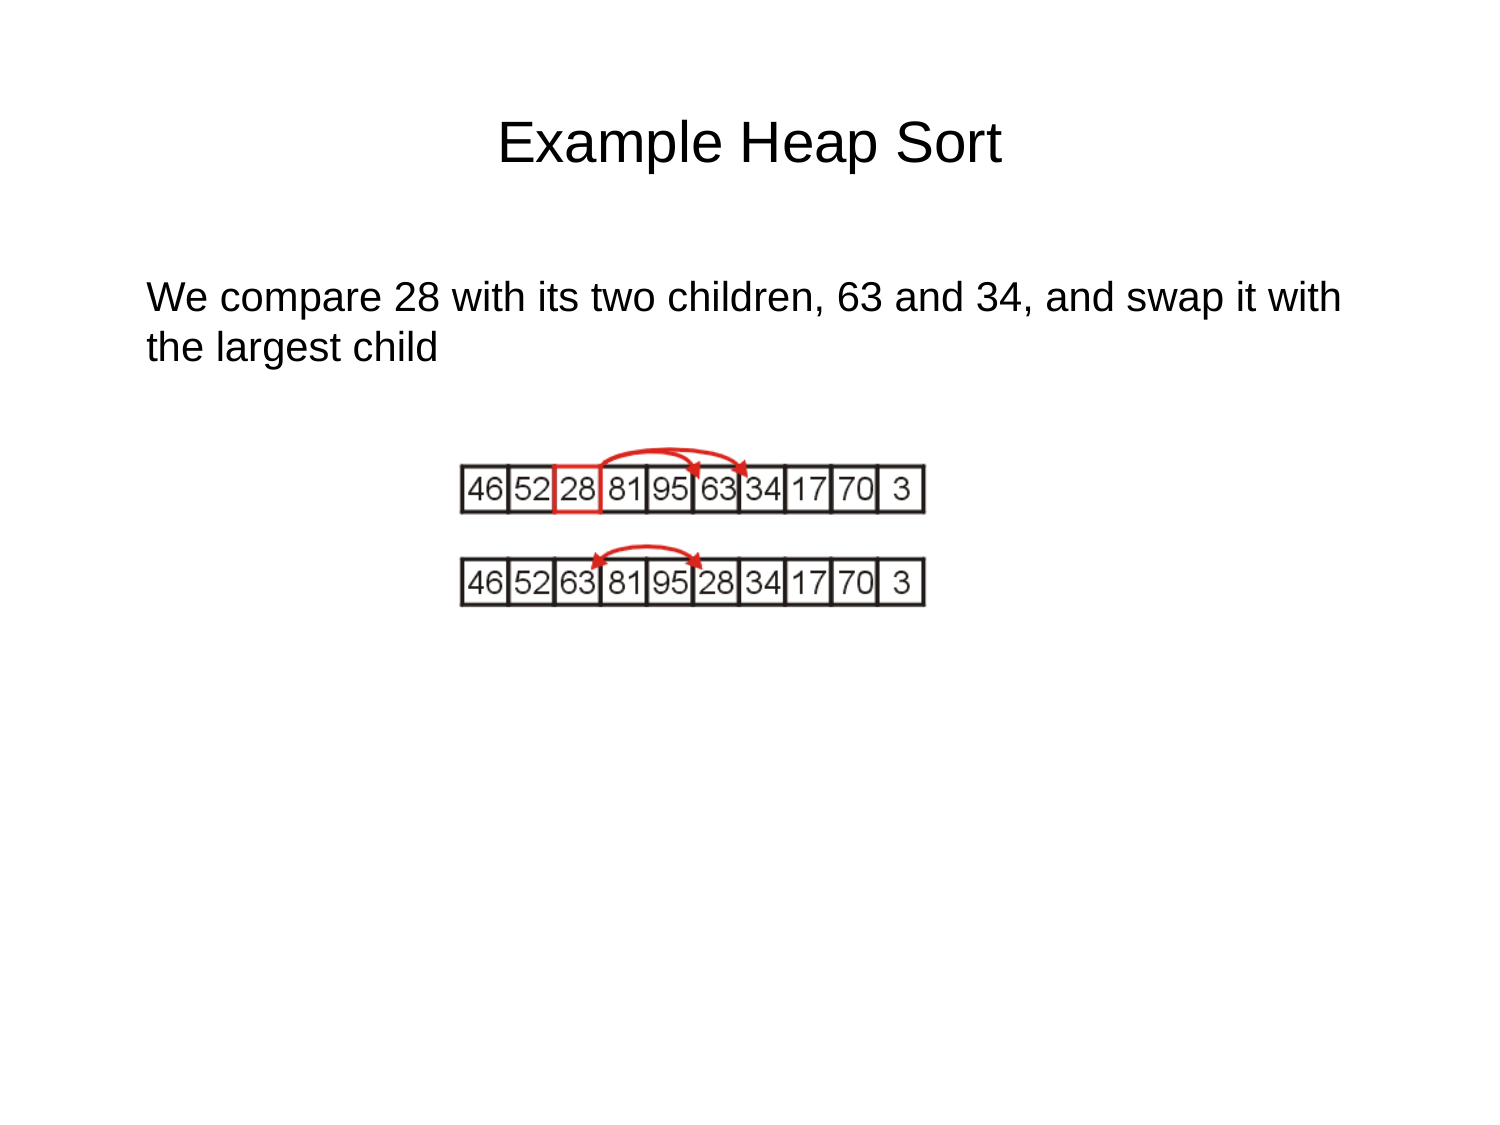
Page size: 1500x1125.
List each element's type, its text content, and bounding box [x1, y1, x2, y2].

picture [454, 446, 932, 616]
list We compare 28 with its two children, 63 and 34, and swap it with the largest child [75, 262, 1425, 1005]
title Example Heap Sort [75, 45, 1425, 233]
